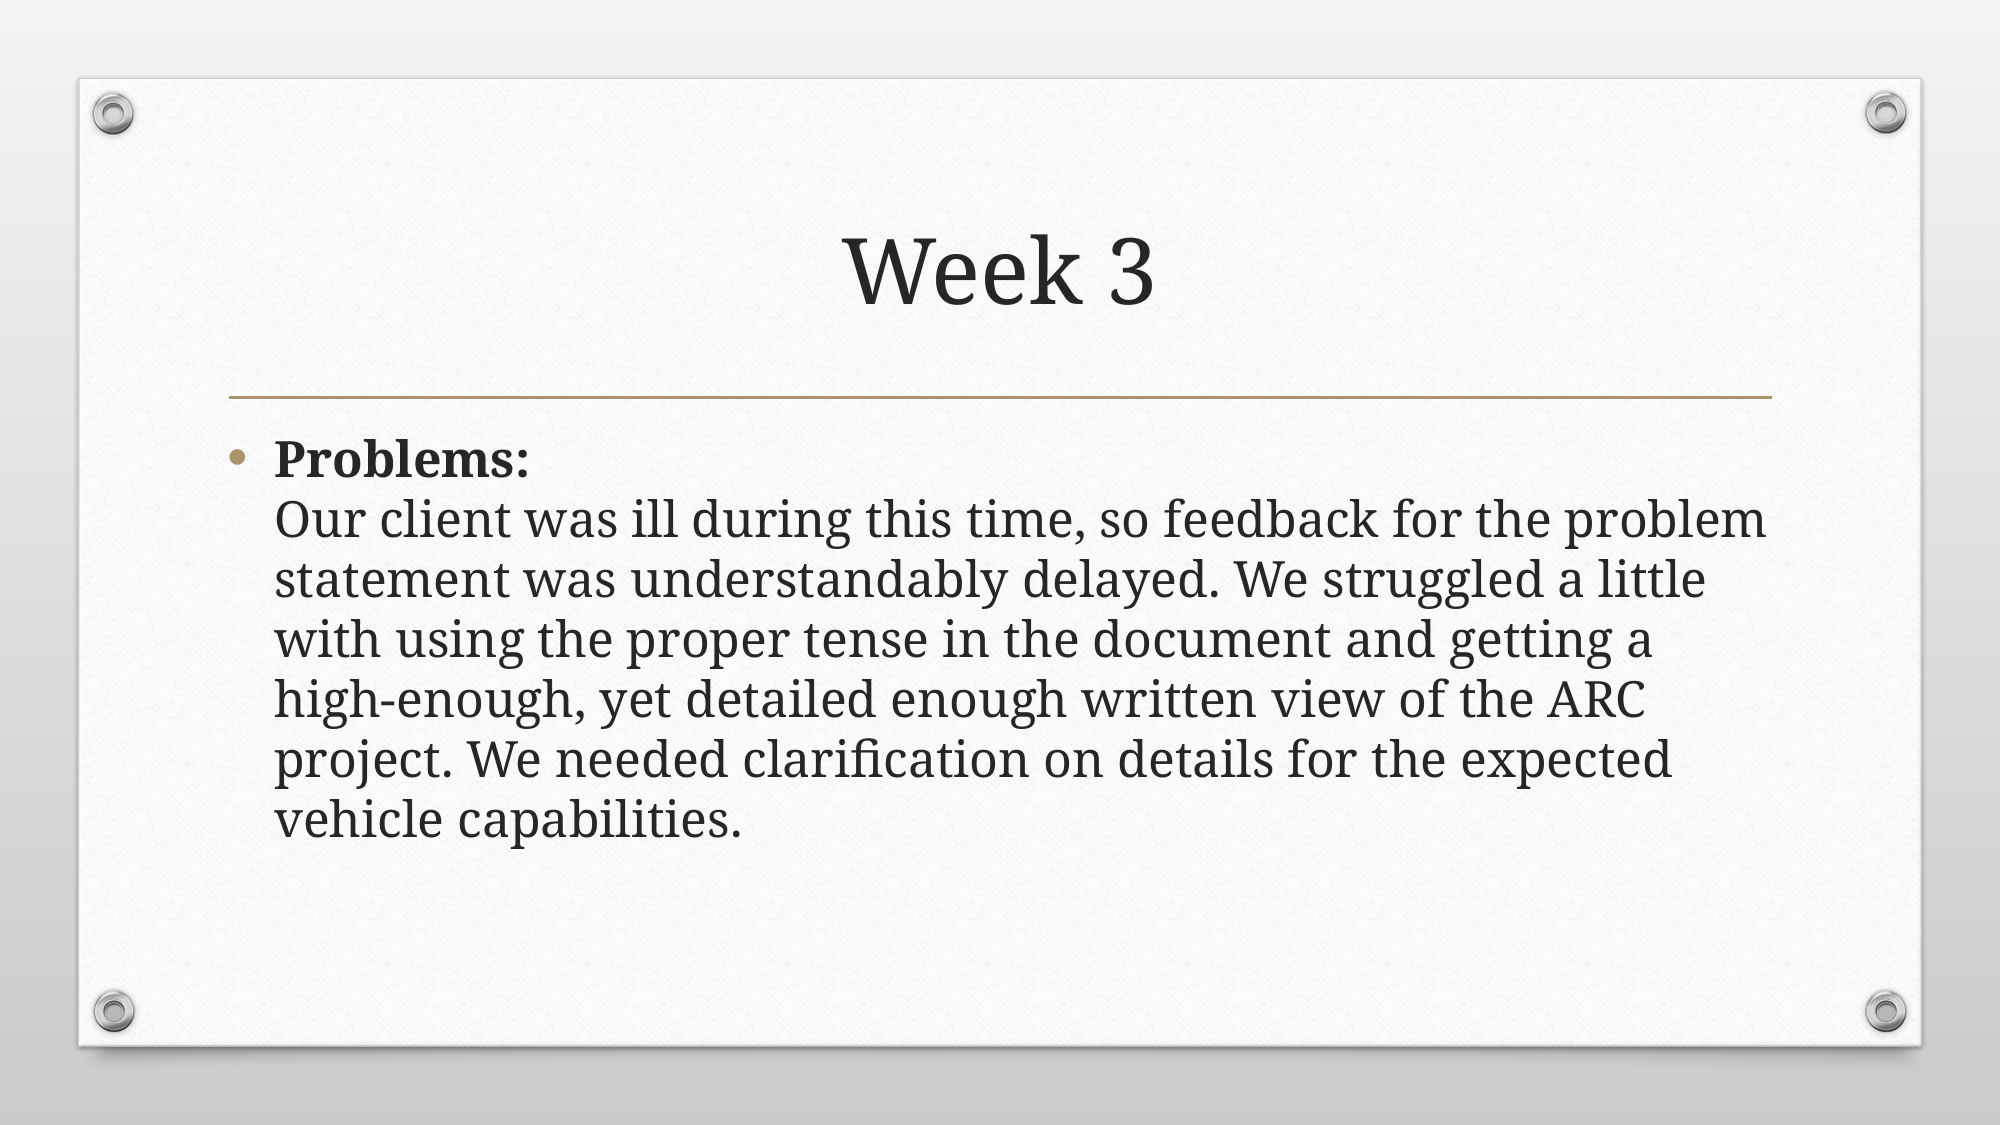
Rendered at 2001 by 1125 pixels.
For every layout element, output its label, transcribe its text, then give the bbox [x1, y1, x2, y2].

picture [0, 0, 2000, 1125]
list Problems: Our client was ill during this time, so feedback for the problem statement was understandably delayed. We struggled a little with using the proper tense in the document and getting a high-enough, yet detailed enough written view of the ARC project. We needed clarification on details for the expected vehicle capabilities. [212, 419, 1788, 964]
title Week 3 [212, 161, 1788, 375]
